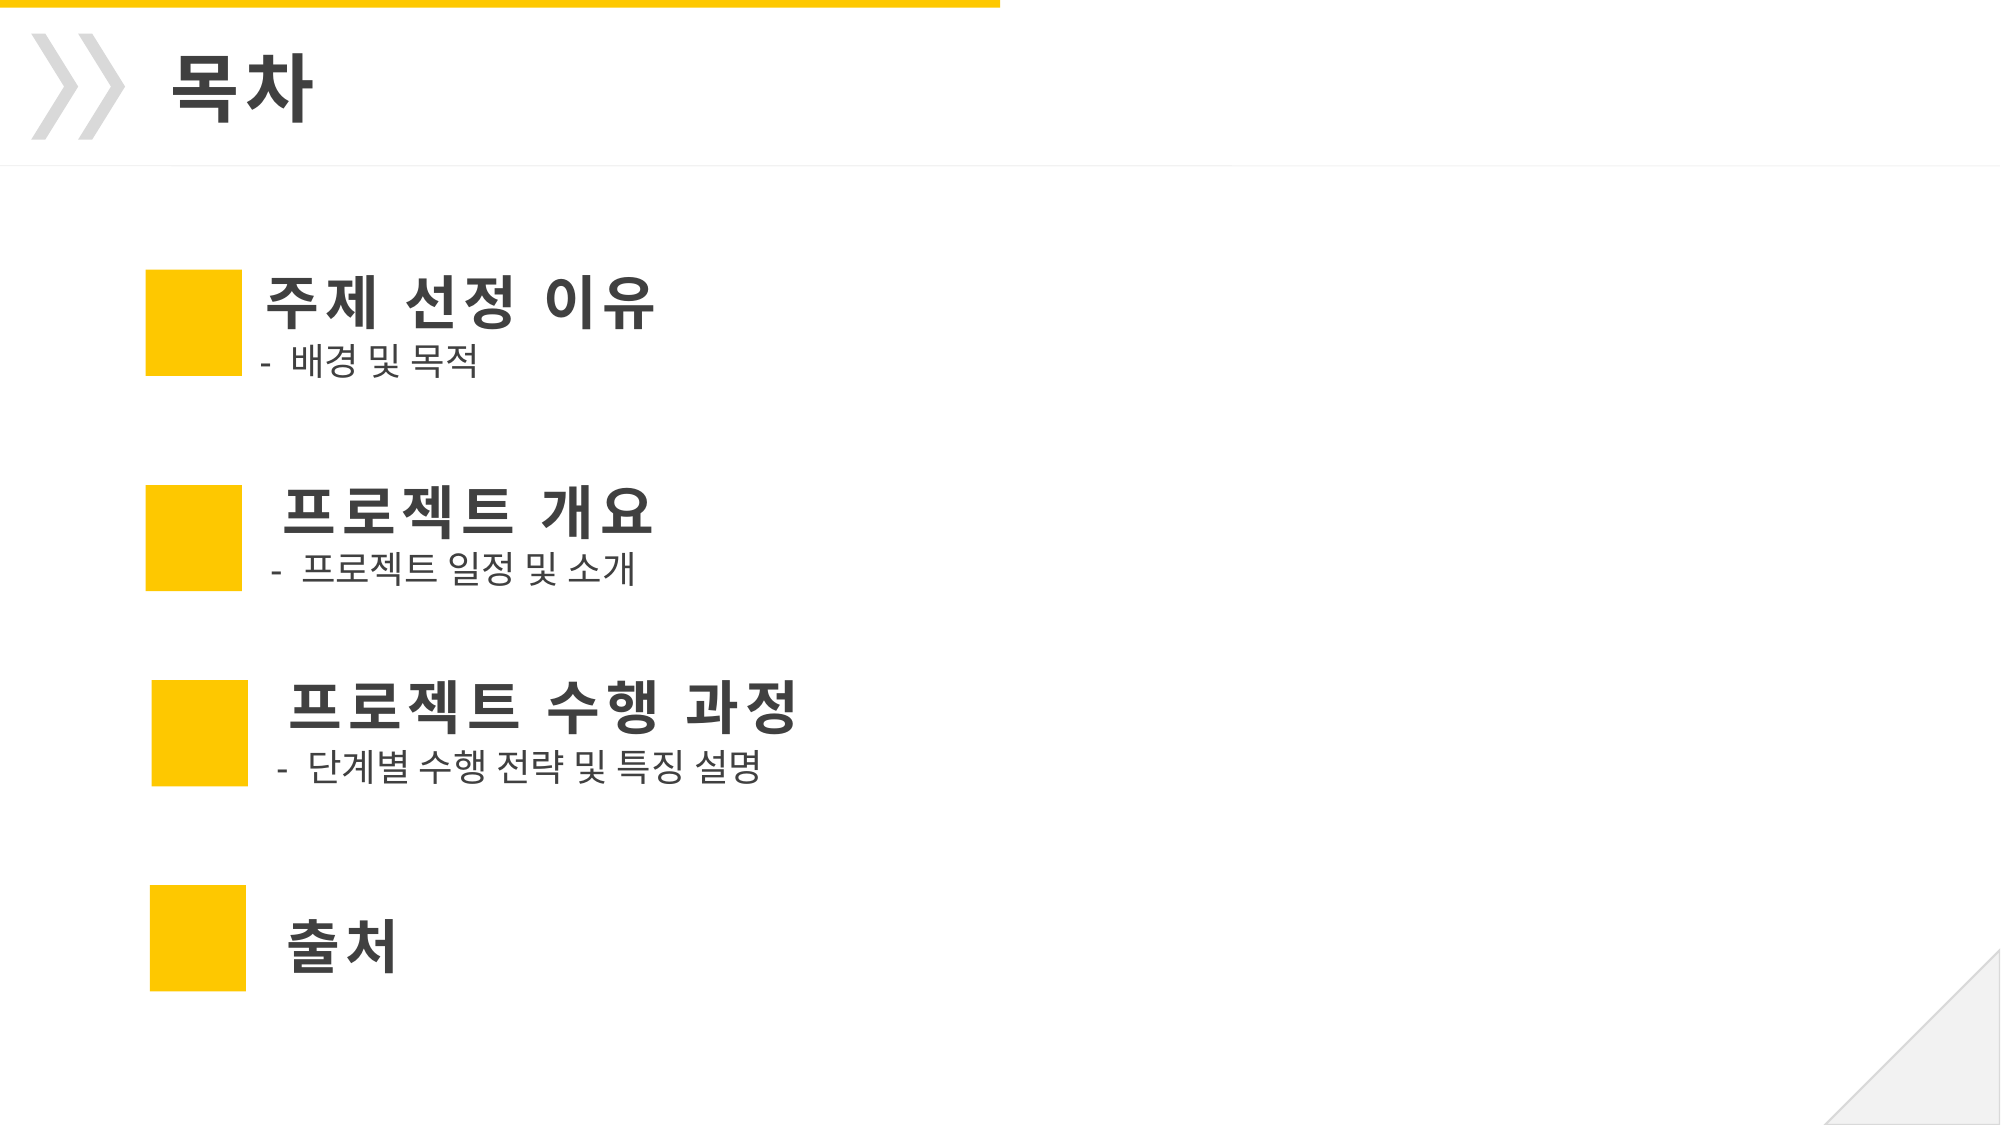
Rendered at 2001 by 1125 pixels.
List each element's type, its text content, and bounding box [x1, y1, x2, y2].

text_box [145, 258, 888, 376]
text_box [0, 0, 1001, 9]
text_box 목차 [154, 33, 330, 139]
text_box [151, 663, 1462, 797]
text_box - 배경 및 목적 [244, 330, 1445, 391]
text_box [145, 468, 1456, 599]
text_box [149, 885, 924, 992]
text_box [31, 33, 125, 140]
